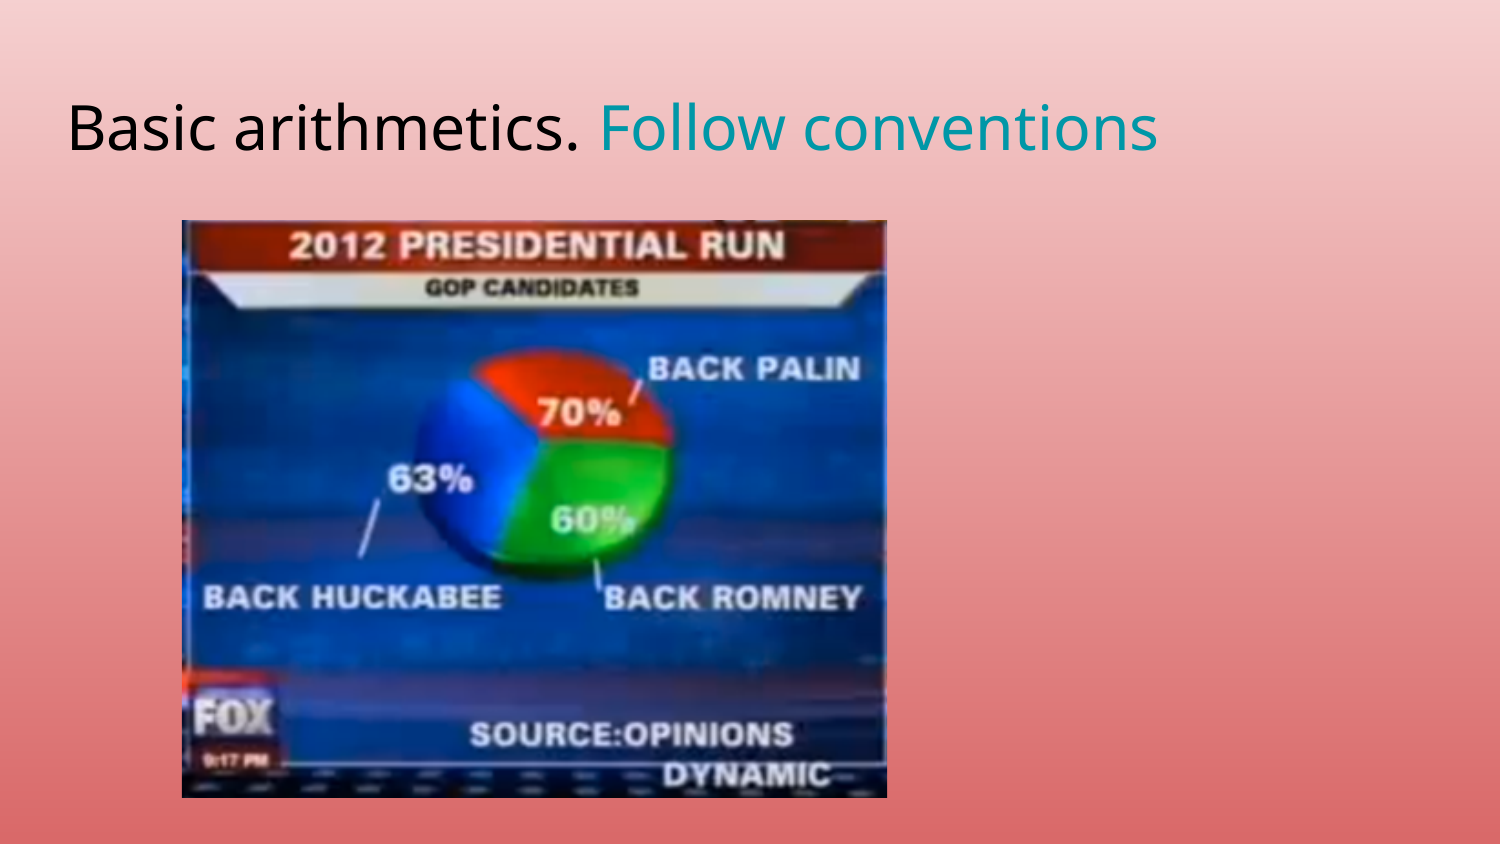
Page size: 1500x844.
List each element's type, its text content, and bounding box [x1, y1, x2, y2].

picture [181, 220, 888, 798]
title Basic arithmetics. Follow conventions [51, 72, 1449, 167]
